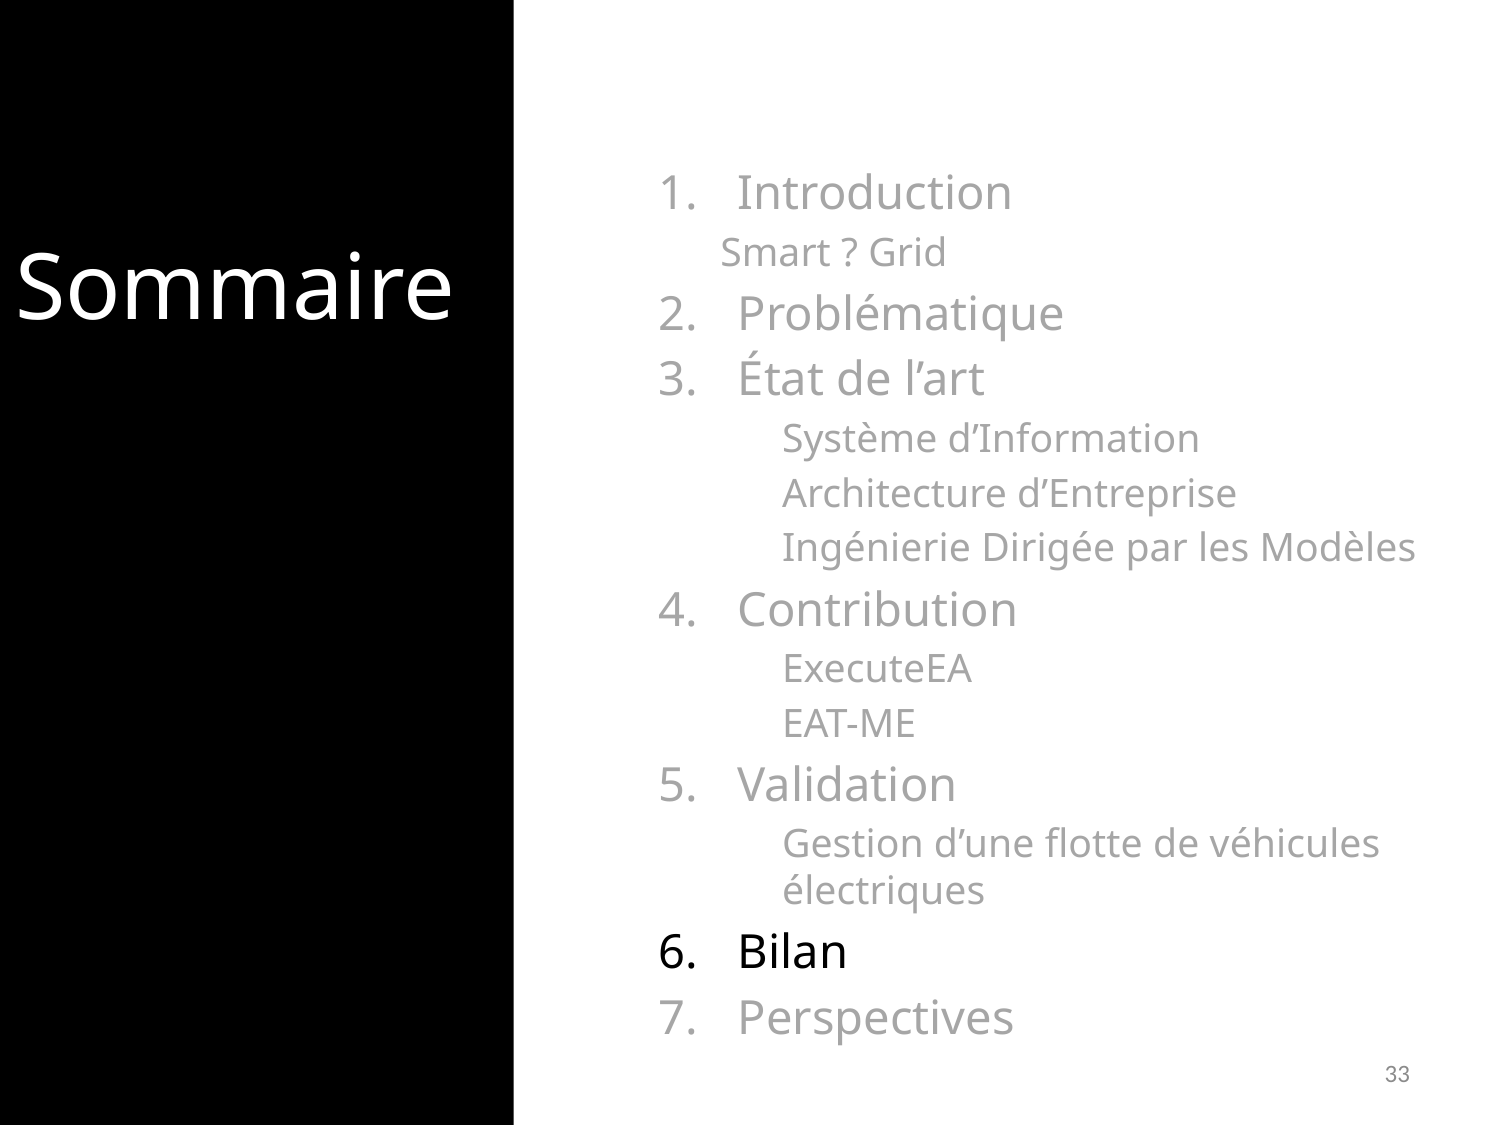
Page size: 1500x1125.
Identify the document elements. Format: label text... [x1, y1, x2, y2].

list Introduction Smart ? Grid Problématique État de l’art Système d’Information Architecture d’Entreprise Ingénierie Dirigée par les Modèles Contribution ExecuteEA EAT-ME Validation Gestion d’une flotte de véhicules électriques Bilan Perspectives [643, 155, 1483, 1054]
title Sommaire [0, 0, 514, 1125]
slide_number 33 [1074, 1042, 1425, 1103]
